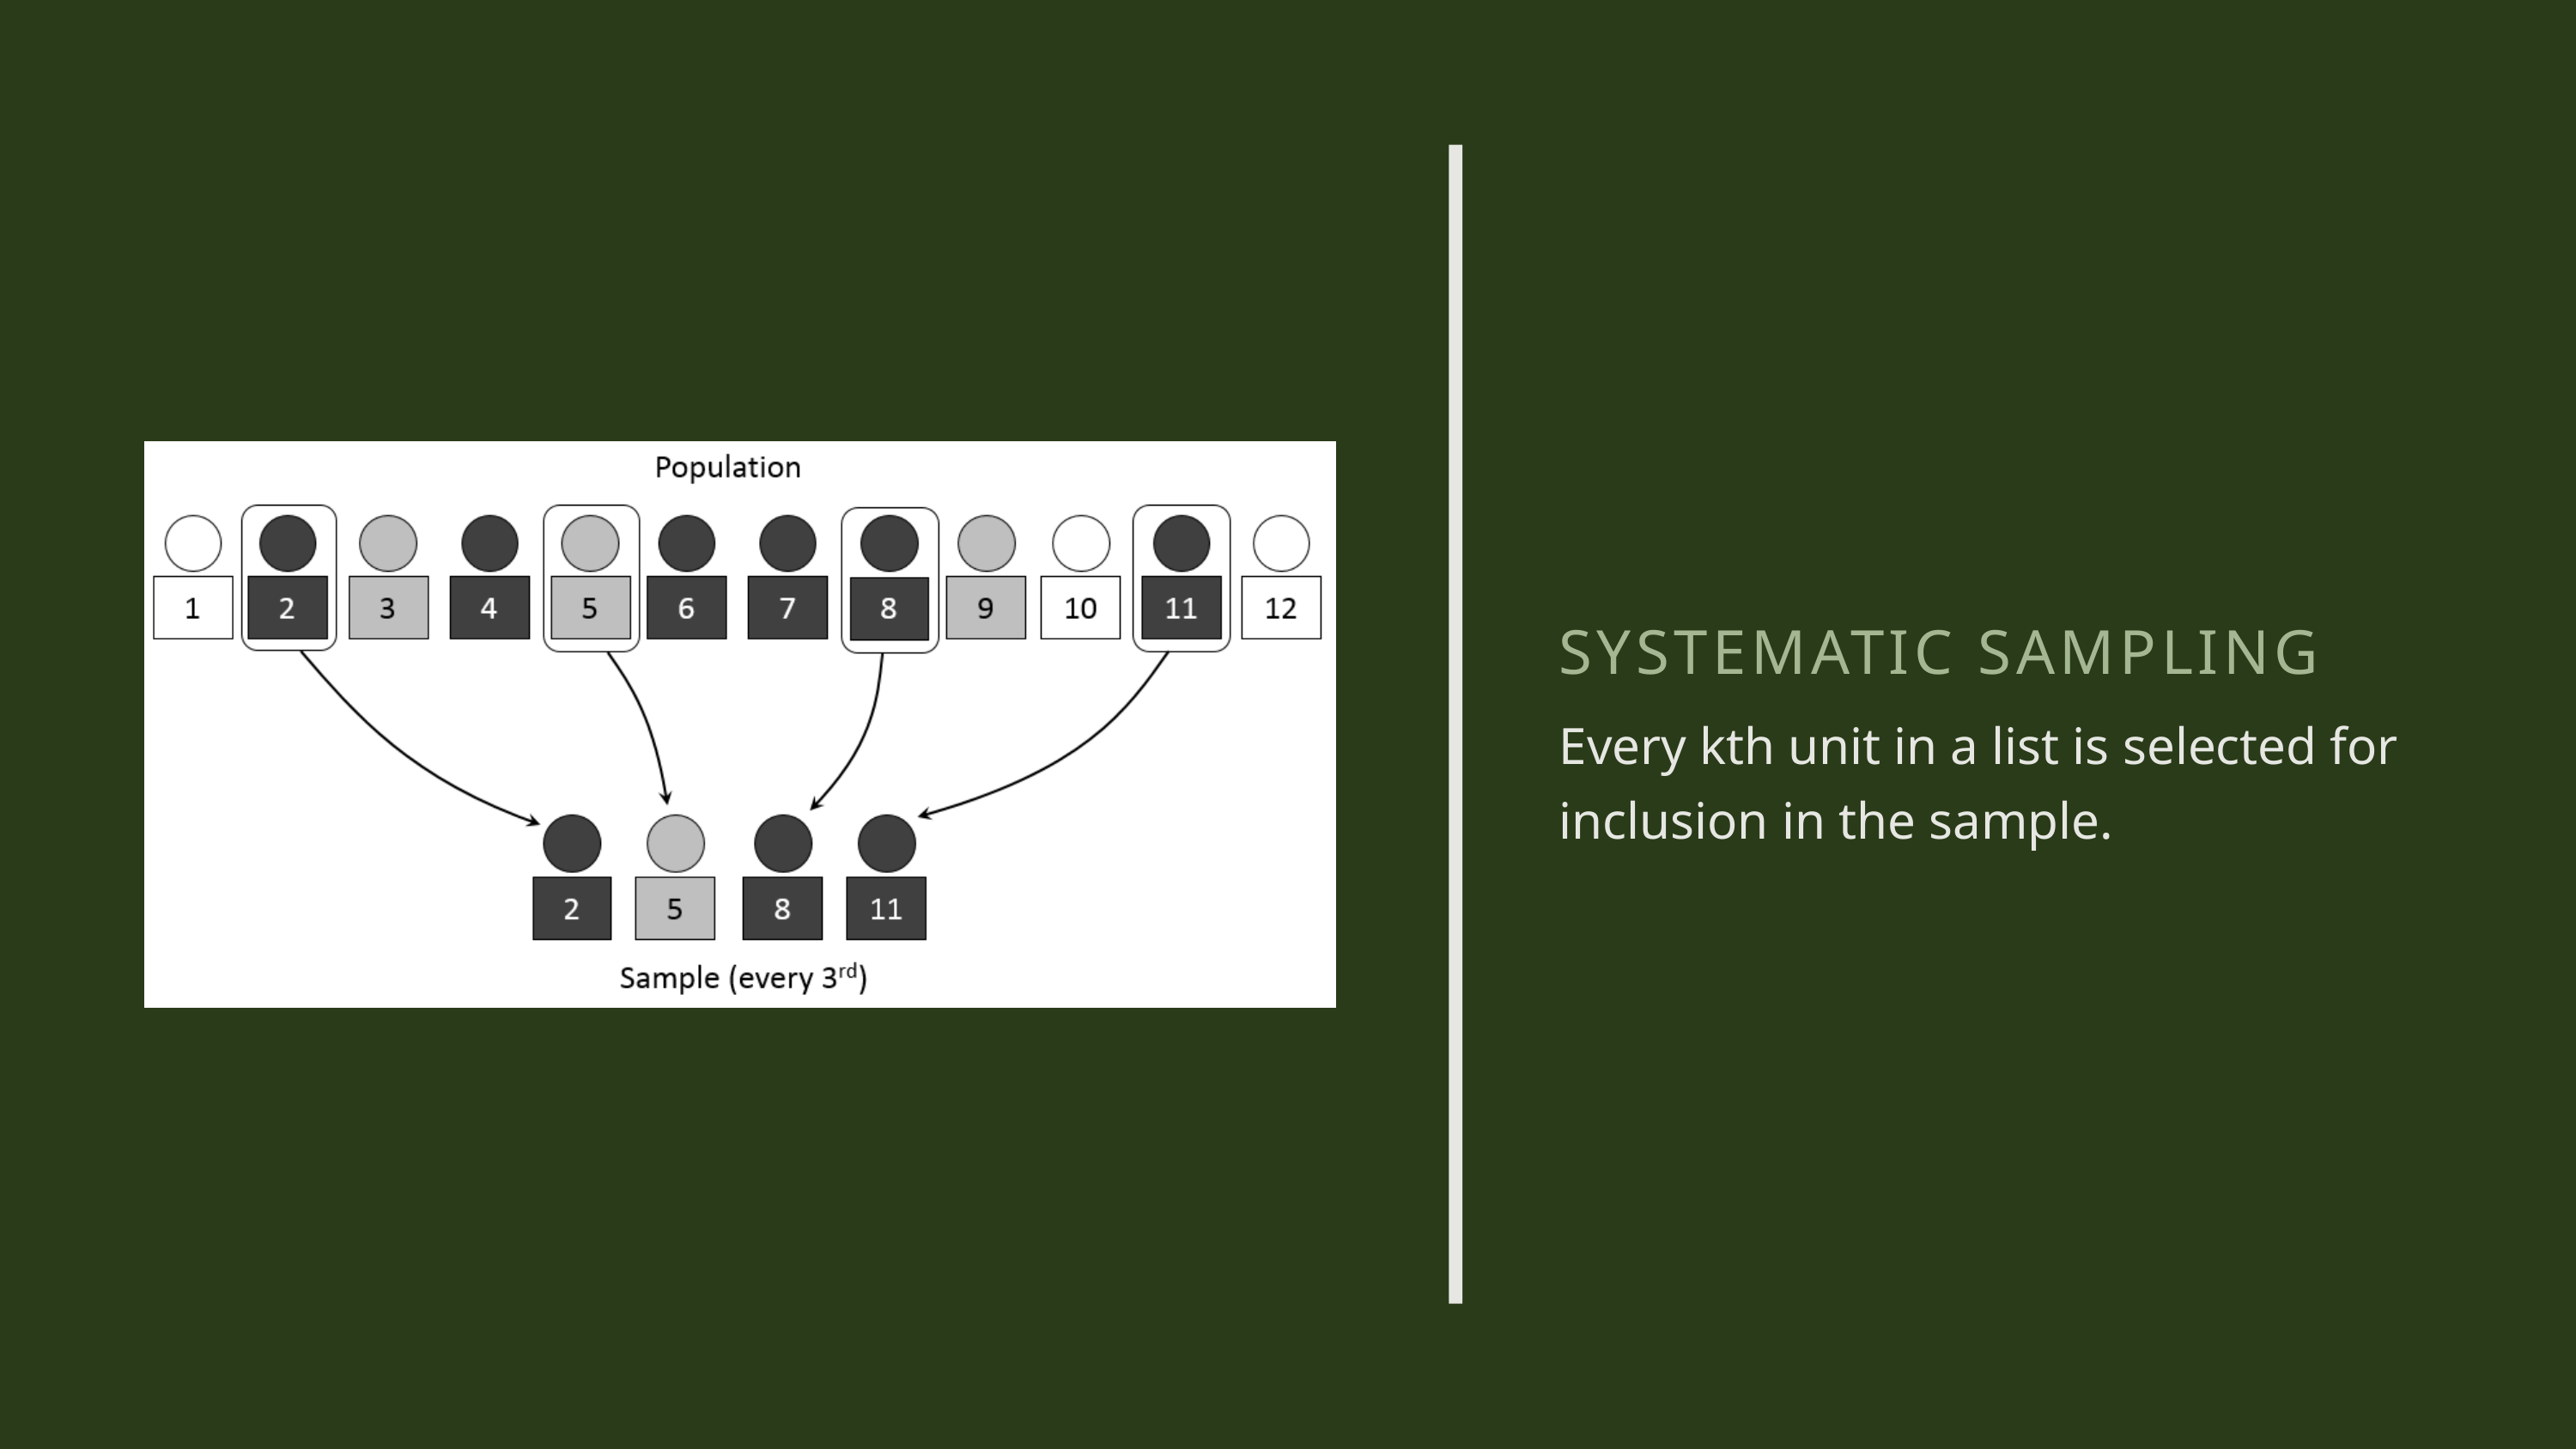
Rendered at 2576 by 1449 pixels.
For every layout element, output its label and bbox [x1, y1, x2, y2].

picture [144, 441, 1336, 1008]
text_box [1558, 608, 2432, 840]
text_box [1449, 144, 1463, 1304]
